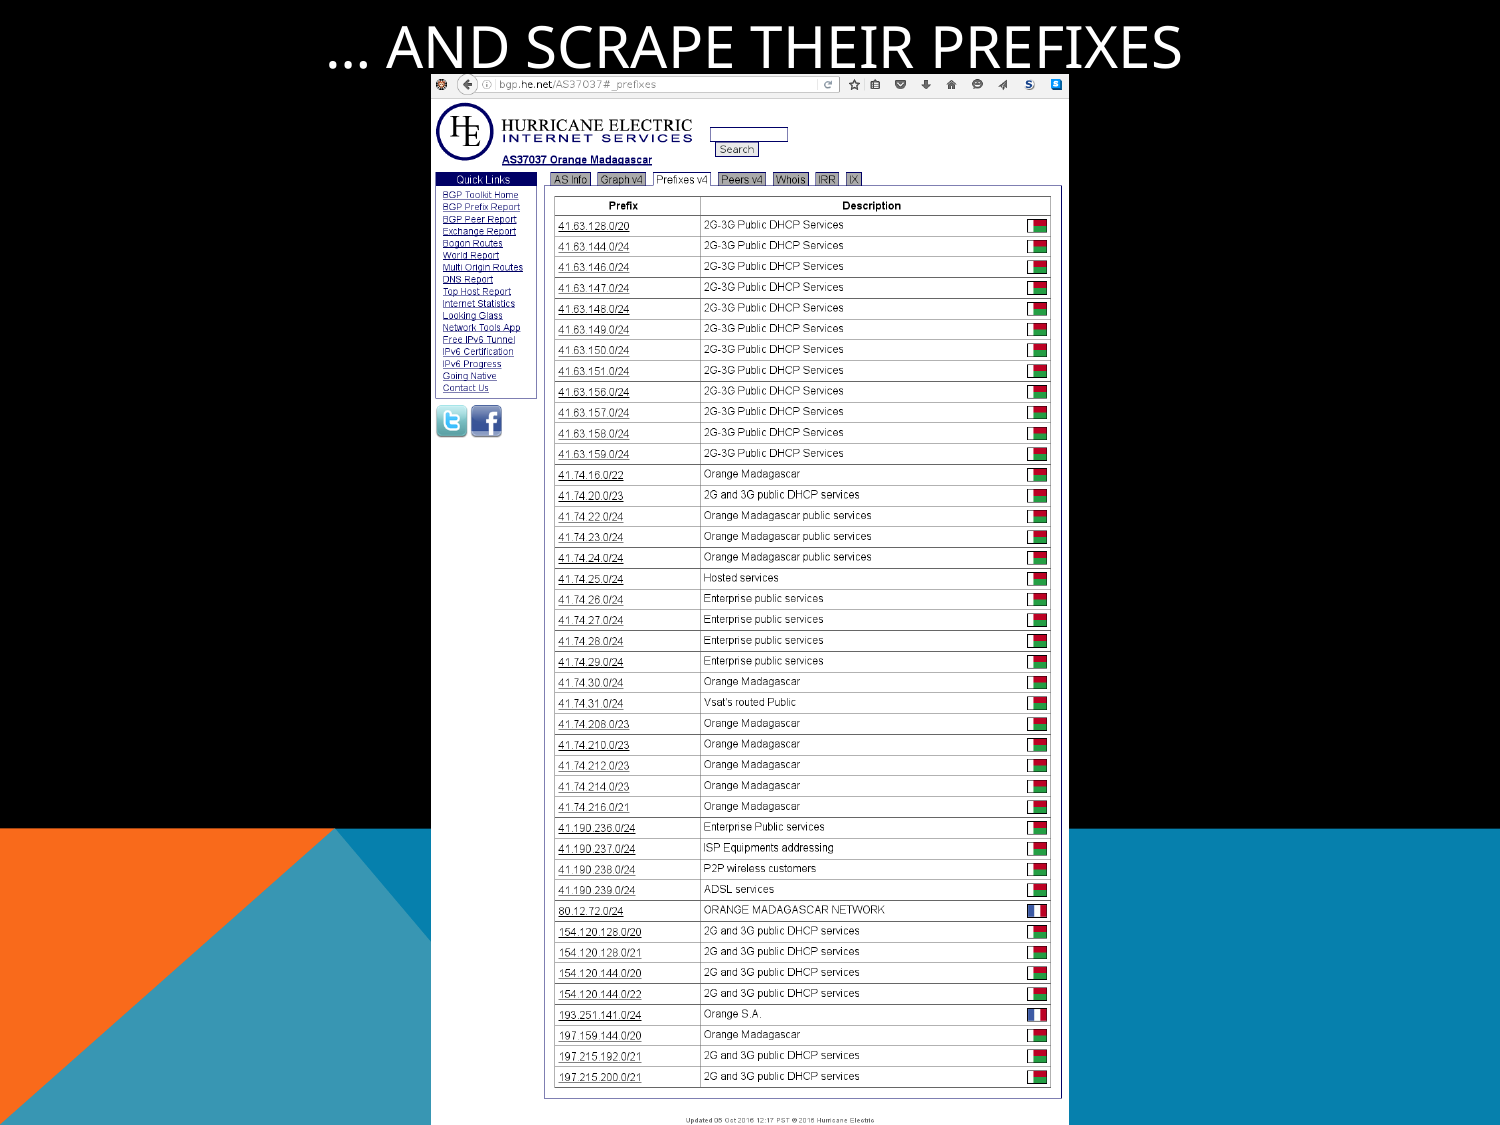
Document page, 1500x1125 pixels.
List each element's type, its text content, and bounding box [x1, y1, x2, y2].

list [431, 74, 1069, 1125]
title … and scrape their prefixes [137, 0, 1372, 90]
